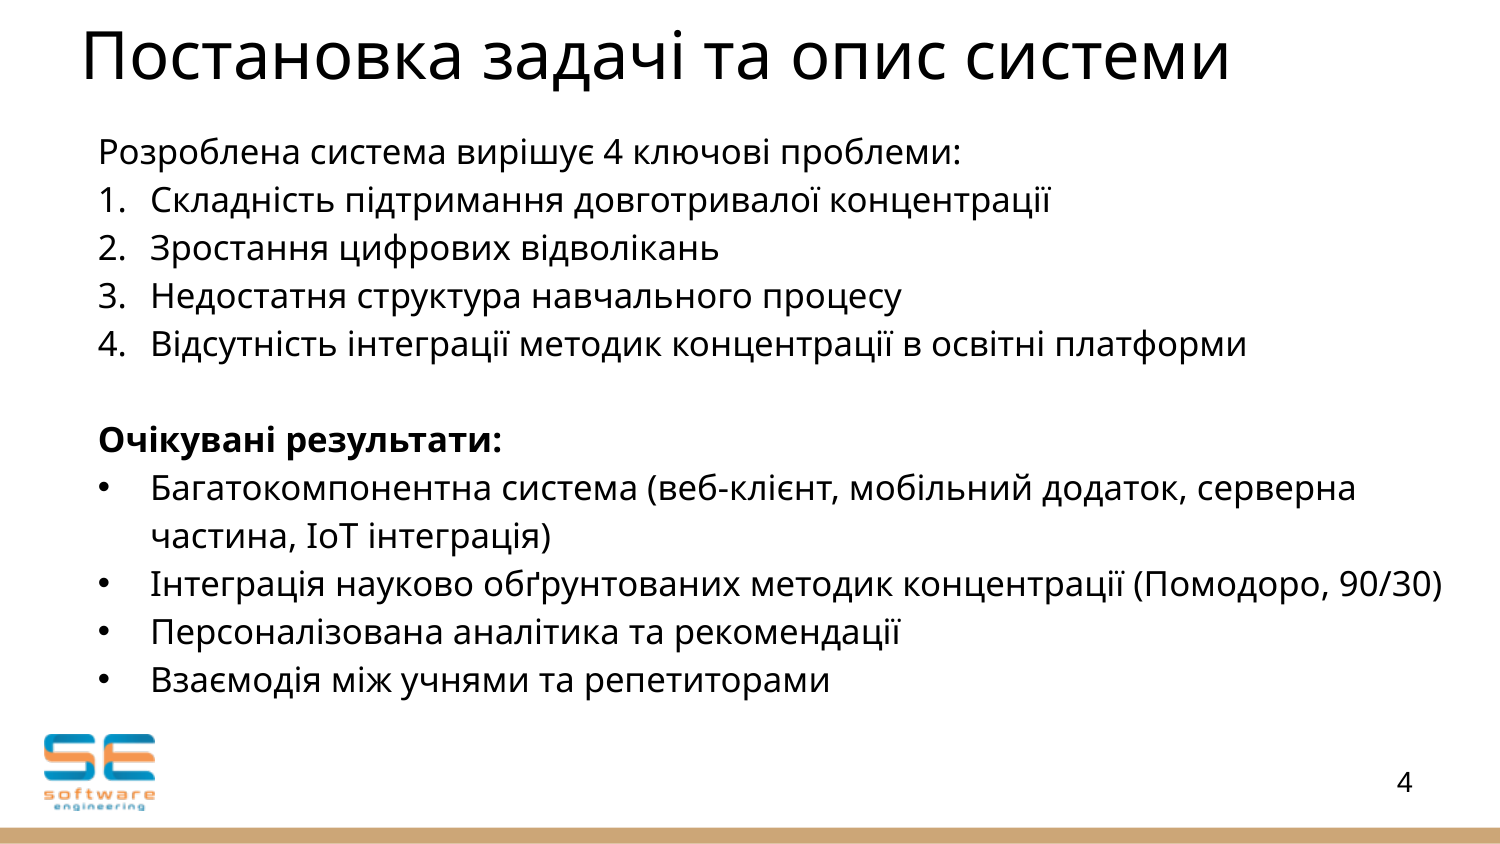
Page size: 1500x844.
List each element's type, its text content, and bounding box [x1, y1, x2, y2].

picture [43, 733, 155, 811]
text_box 4 [1382, 755, 1500, 806]
title Постановка задачі та опис системи [65, 0, 1464, 108]
list Розроблена система вирішує 4 ключові проблеми: Складність підтримання довготривалої концентрації Зростання цифрових відволікань Недостатня структура навчального процесу Відсутність інтеграції методик концентрації в освітні платформи Очікувані результати: Багатокомпонентна система (веб-клієнт, мобільний додаток, серверна частина, IoT інтеграція) Інтеграція науково обґрунтованих методик концентрації (Помодоро, 90/30) Персоналізована аналітика та рекомендації Взаємодія між учнями та репетиторами [65, 108, 1464, 754]
